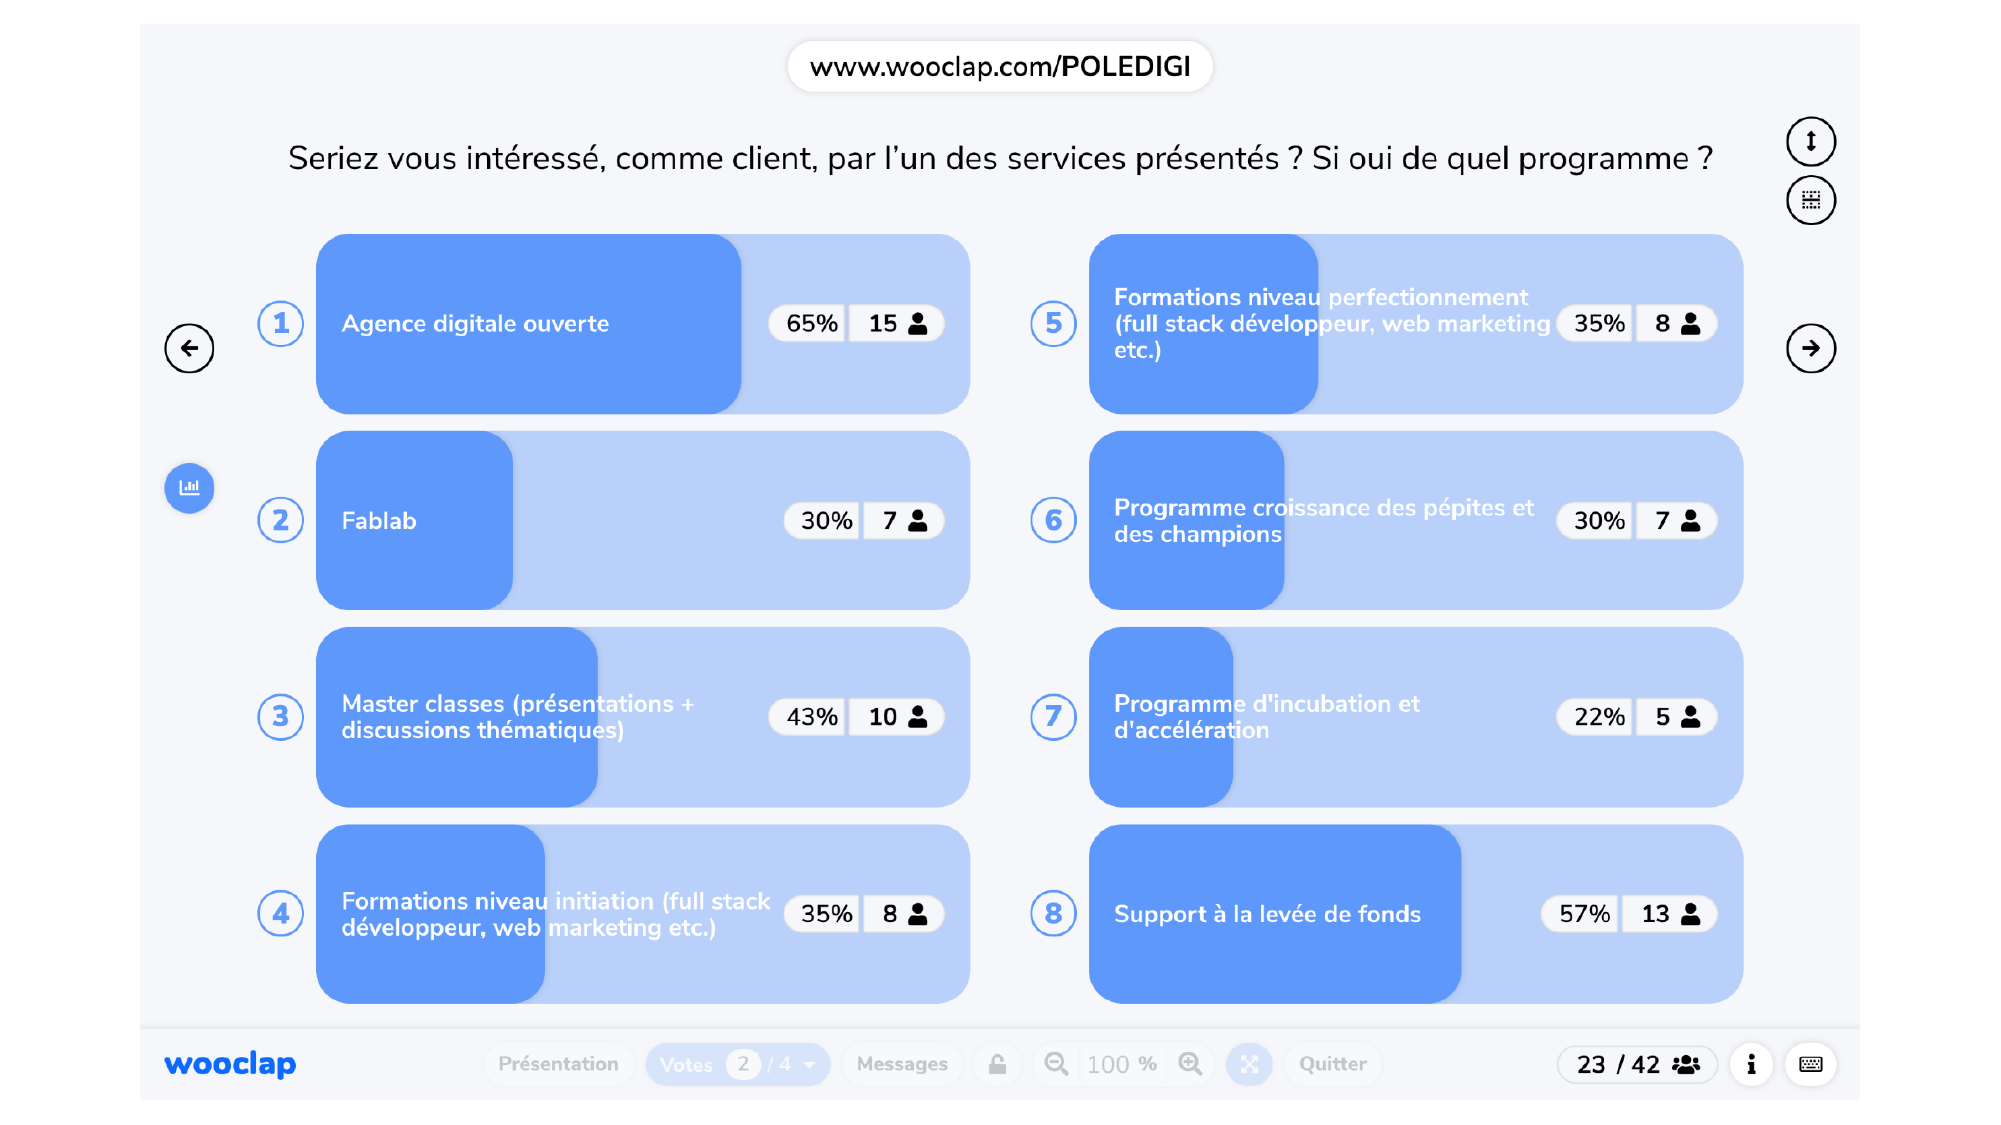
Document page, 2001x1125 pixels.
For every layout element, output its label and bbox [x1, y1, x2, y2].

picture [139, 24, 1861, 1101]
